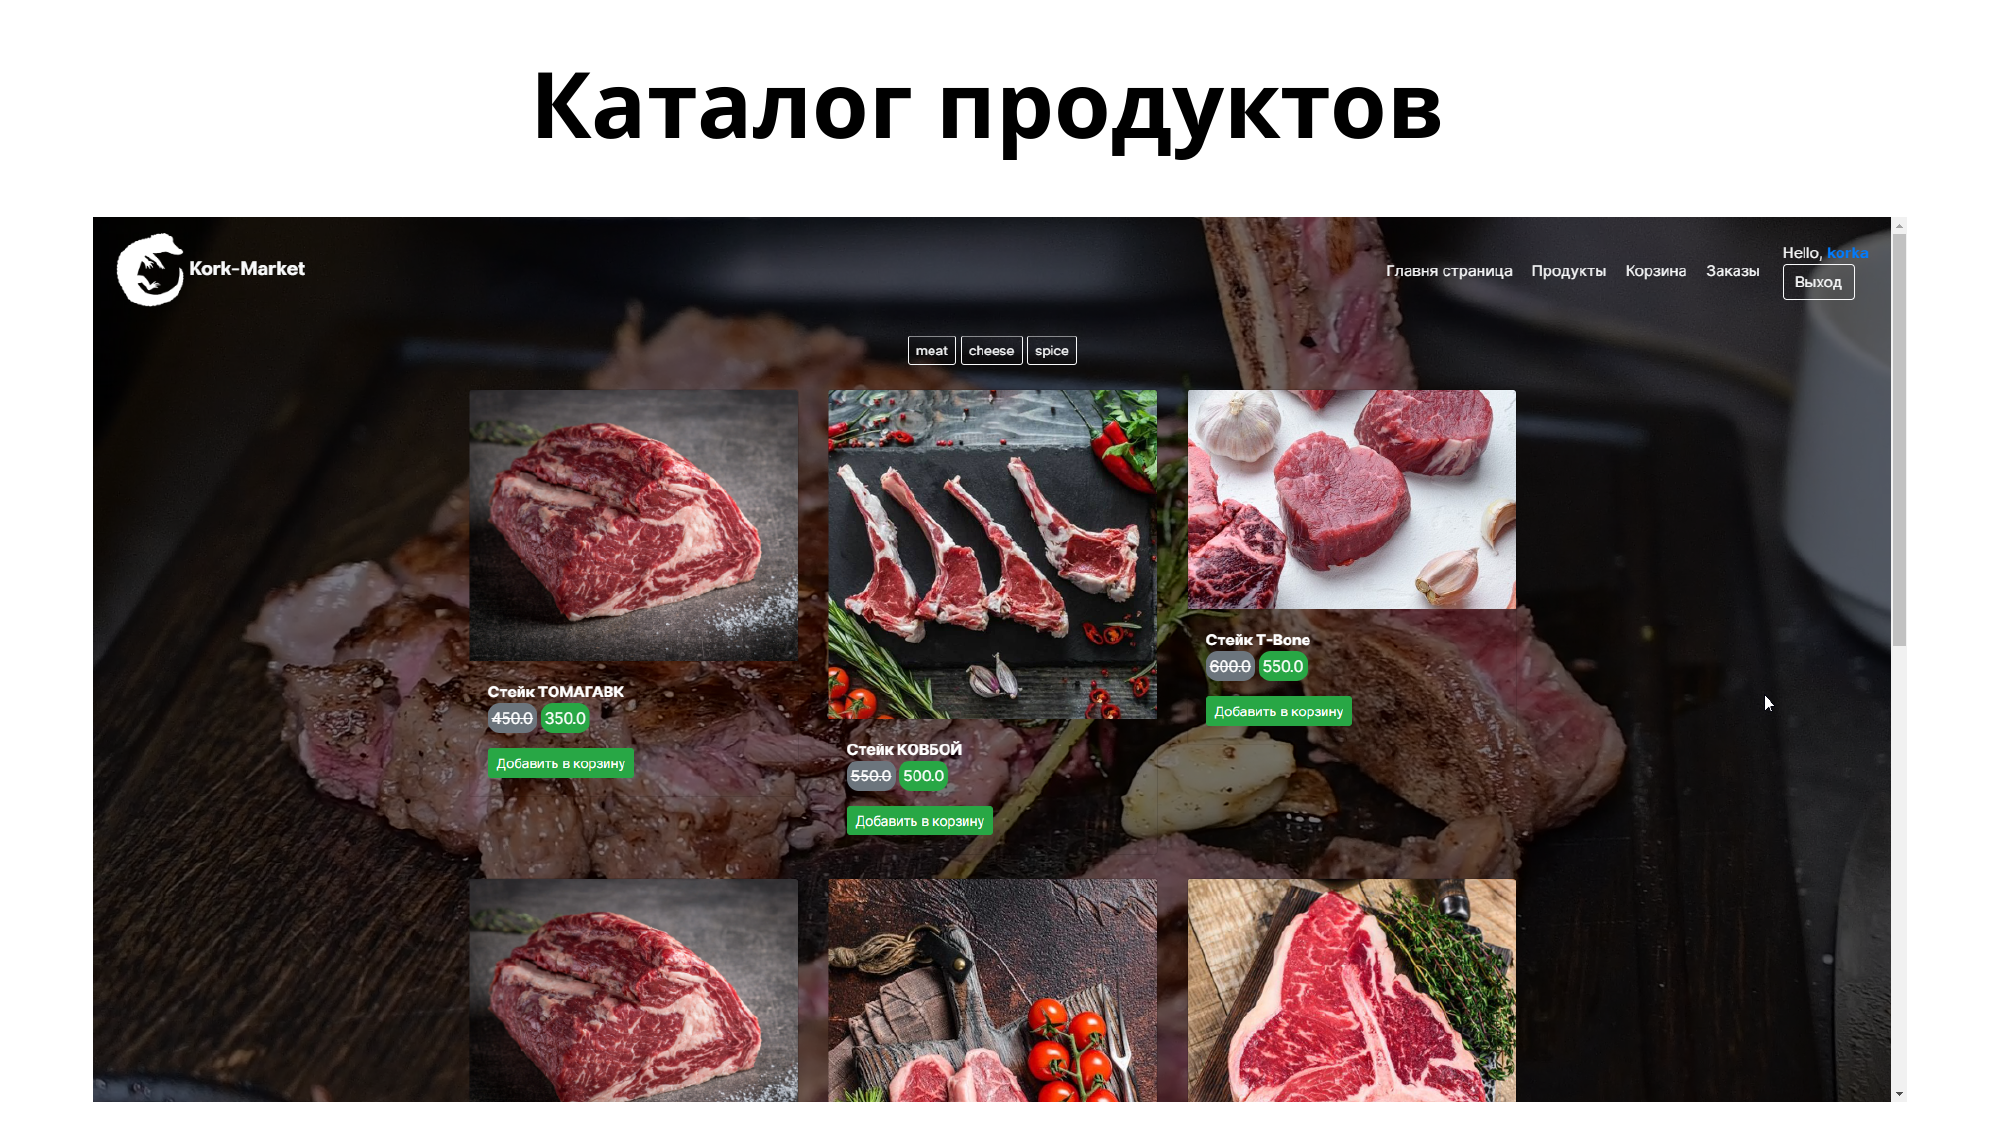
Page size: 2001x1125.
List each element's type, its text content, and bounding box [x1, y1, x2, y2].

picture [93, 217, 1907, 1102]
title Каталог продуктов [137, 0, 1863, 217]
